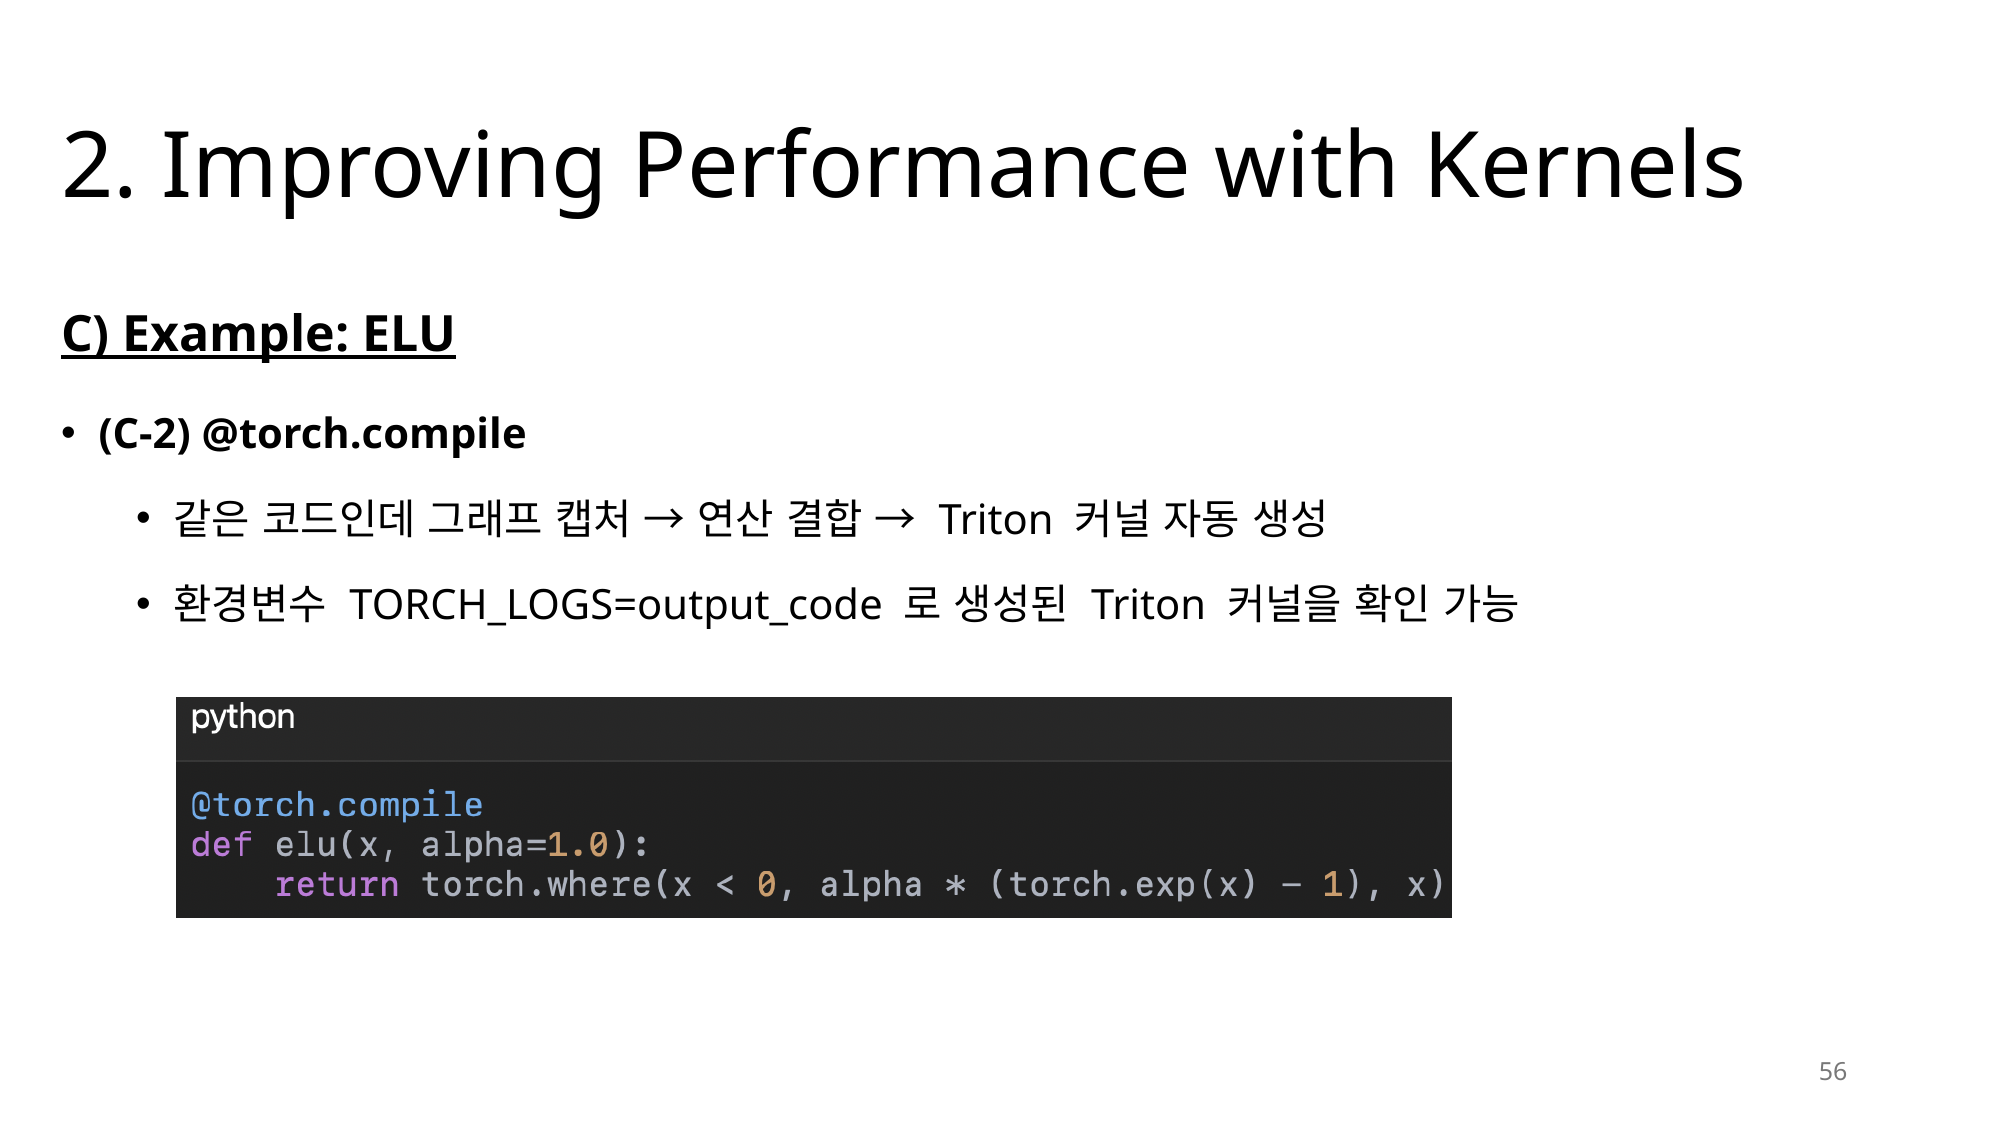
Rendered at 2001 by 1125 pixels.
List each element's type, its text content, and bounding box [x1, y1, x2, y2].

list C) Example: ELU (C-2) @torch.compile 같은 코드인데 그래프 캡처 → 연산 결합 → Triton 커널 자동 생성 환경변수 TORCH_LOGS=output_code 로 생성된 Triton 커널을 확인 가능 [46, 263, 2000, 1083]
slide_number 56 [1412, 1042, 1863, 1103]
picture [175, 697, 1452, 919]
title 2. Improving Performance with Kernels [46, 101, 1957, 235]
